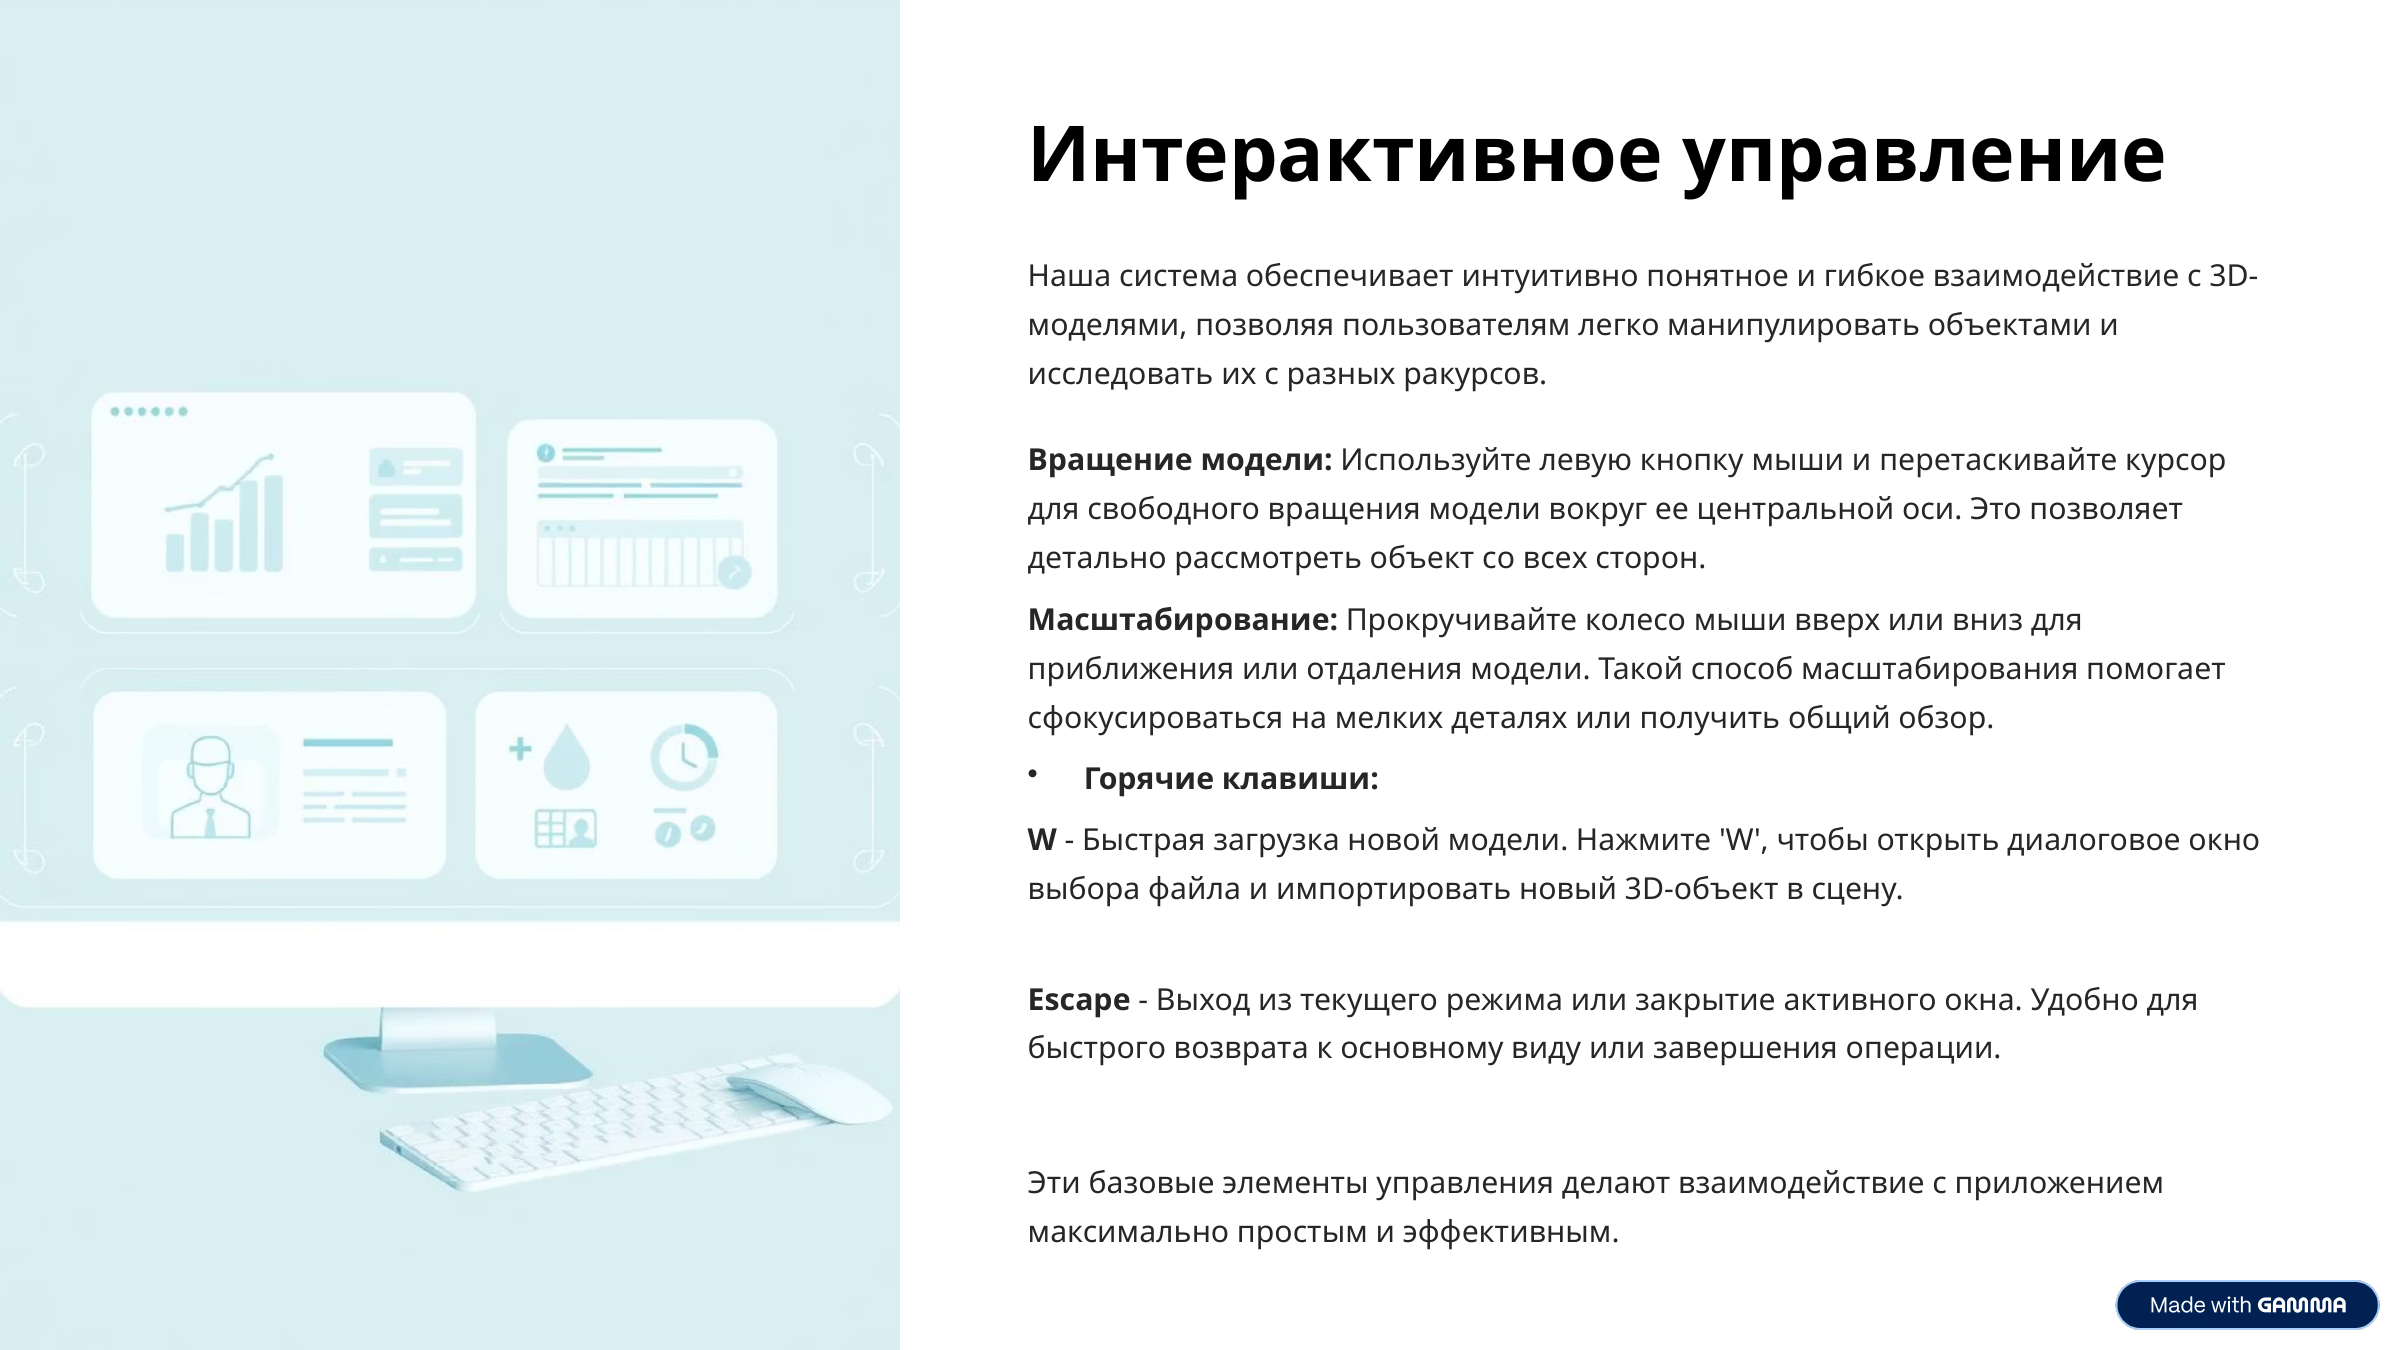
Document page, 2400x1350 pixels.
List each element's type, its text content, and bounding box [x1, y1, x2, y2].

text_box Интерактивное управление [1027, 100, 2122, 198]
text_box Эти базовые элементы управления делают взаимодействие с приложением максимально простым и эффективным. [1027, 1150, 2273, 1250]
text_box Escape - Выход из текущего режима или закрытие активного окна. Удобно для быстрого возврата к основному виду или завершения операции. [1027, 966, 2273, 1116]
text_box W - Быстрая загрузка новой модели. Нажмите 'W', чтобы открыть диалоговое окно выбора файла и импортировать новый 3D-объект в сцену. [1027, 807, 2273, 957]
text_box Вращение модели: Используйте левую кнопку мыши и перетаскивайте курсор для свободного вращения модели вокруг ее центральной оси. Это позволяет детально рассмотреть объект со всех сторон. [1027, 427, 2273, 577]
text_box Горячие клавиши: [1027, 746, 2273, 797]
picture [0, 0, 900, 1350]
picture [2106, 1271, 2389, 1339]
text_box Наша система обеспечивает интуитивно понятное и гибкое взаимодействие с 3D-моделями, позволяя пользователям легко манипулировать объектами и исследовать их с разных ракурсов. [1027, 243, 2273, 393]
text_box Масштабирование: Прокручивайте колесо мыши вверх или вниз для приближения или отдаления модели. Такой способ масштабирования помогает сфокусироваться на мелких деталях или получить общий обзор. [1027, 587, 2273, 736]
